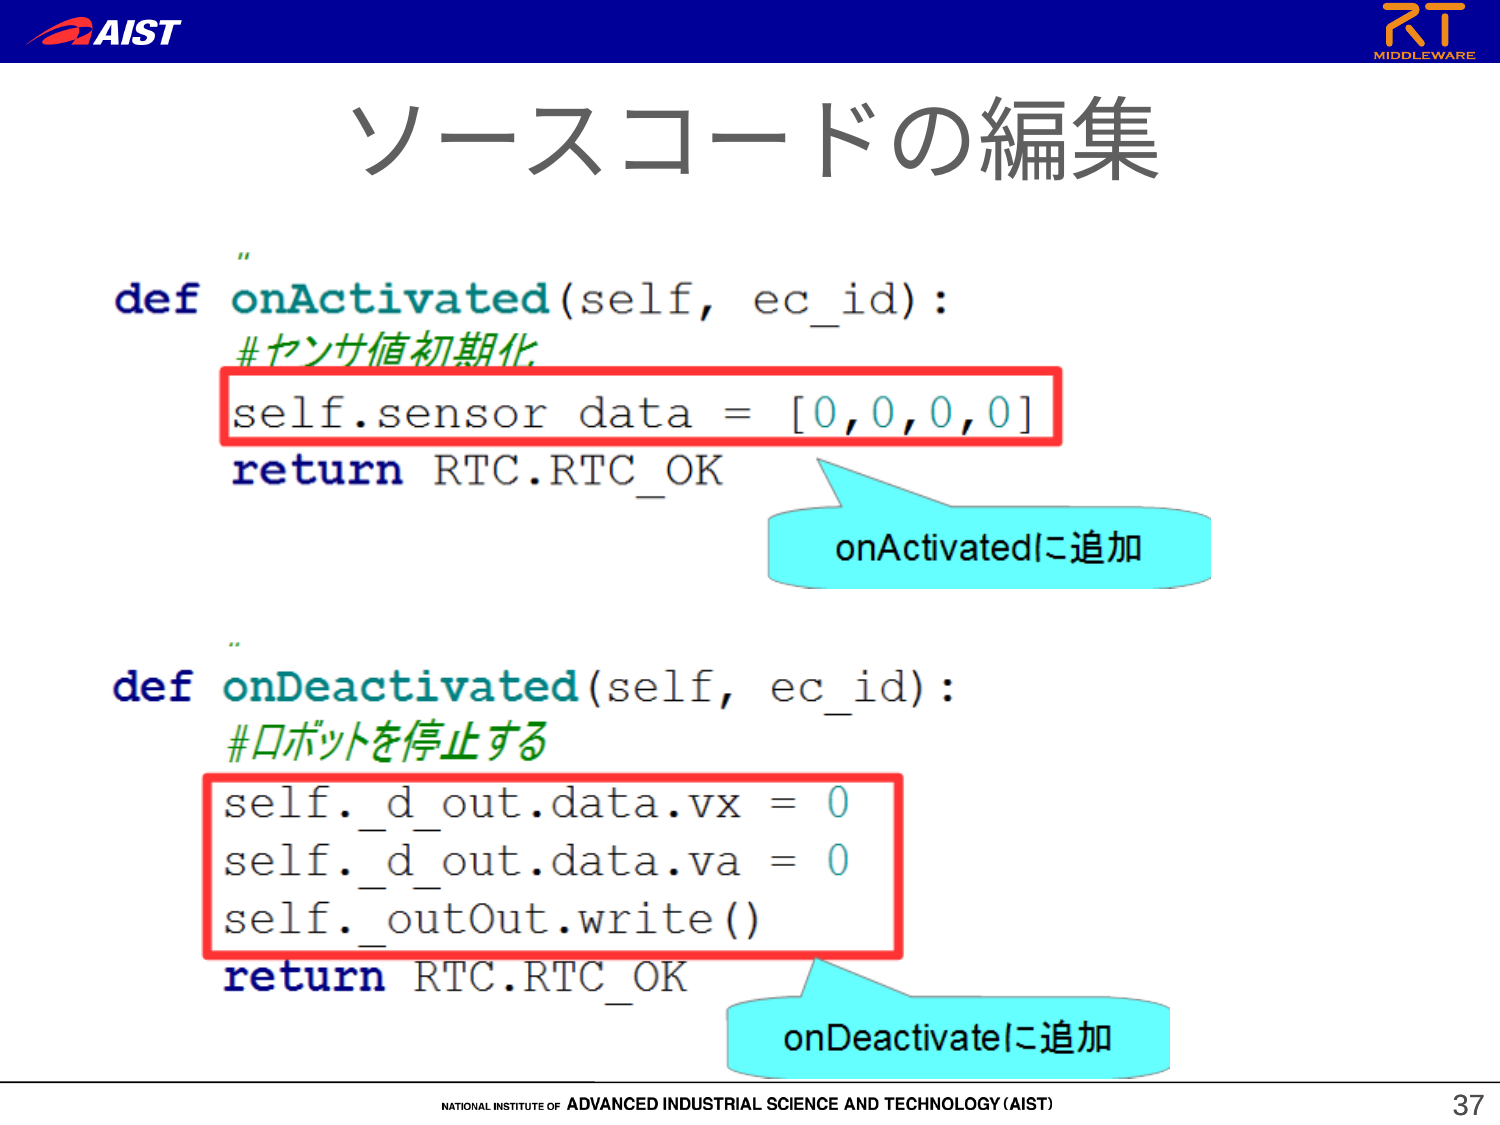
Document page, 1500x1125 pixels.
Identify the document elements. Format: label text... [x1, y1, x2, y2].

title ソースコードの編集 [29, 66, 1474, 208]
picture [11, 252, 1211, 590]
picture [0, 0, 1500, 63]
picture [100, 642, 1170, 1079]
picture [442, 1097, 1052, 1110]
text_box 37 [1149, 1078, 1500, 1125]
